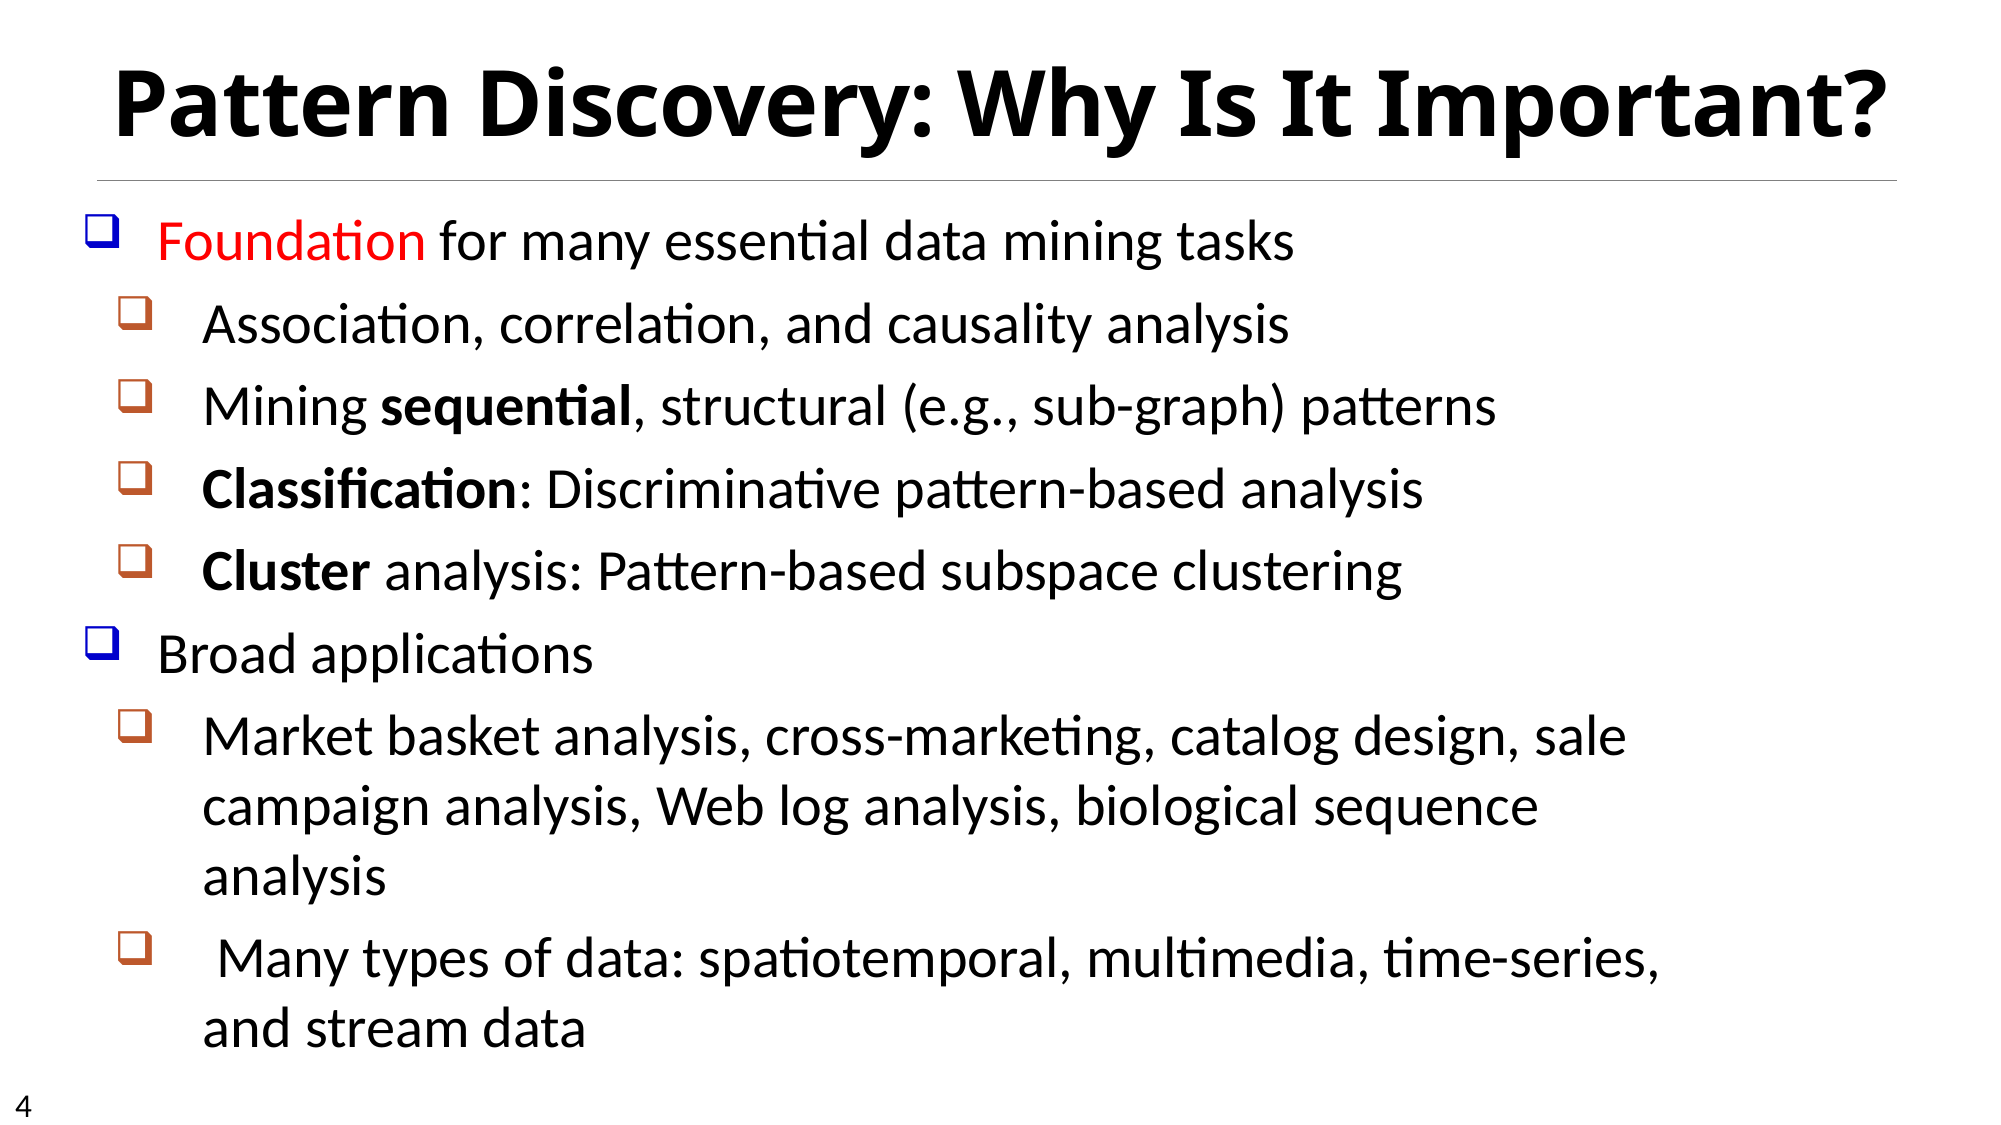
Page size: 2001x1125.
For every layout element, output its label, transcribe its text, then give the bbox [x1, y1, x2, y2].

title Pattern Discovery: Why Is It Important? [0, 37, 2000, 163]
list Foundation for many essential data mining tasks Association, correlation, and causality analysis Mining sequential, structural (e.g., sub-graph) patterns Classification: Discriminative pattern-based analysis Cluster analysis: Pattern-based subspace clustering Broad applications Market basket analysis, cross-marketing, catalog design, sale campaign analysis, Web log analysis, biological sequence analysis Many types of data: spatiotemporal, multimedia, time-series, and stream data [66, 194, 1747, 1082]
